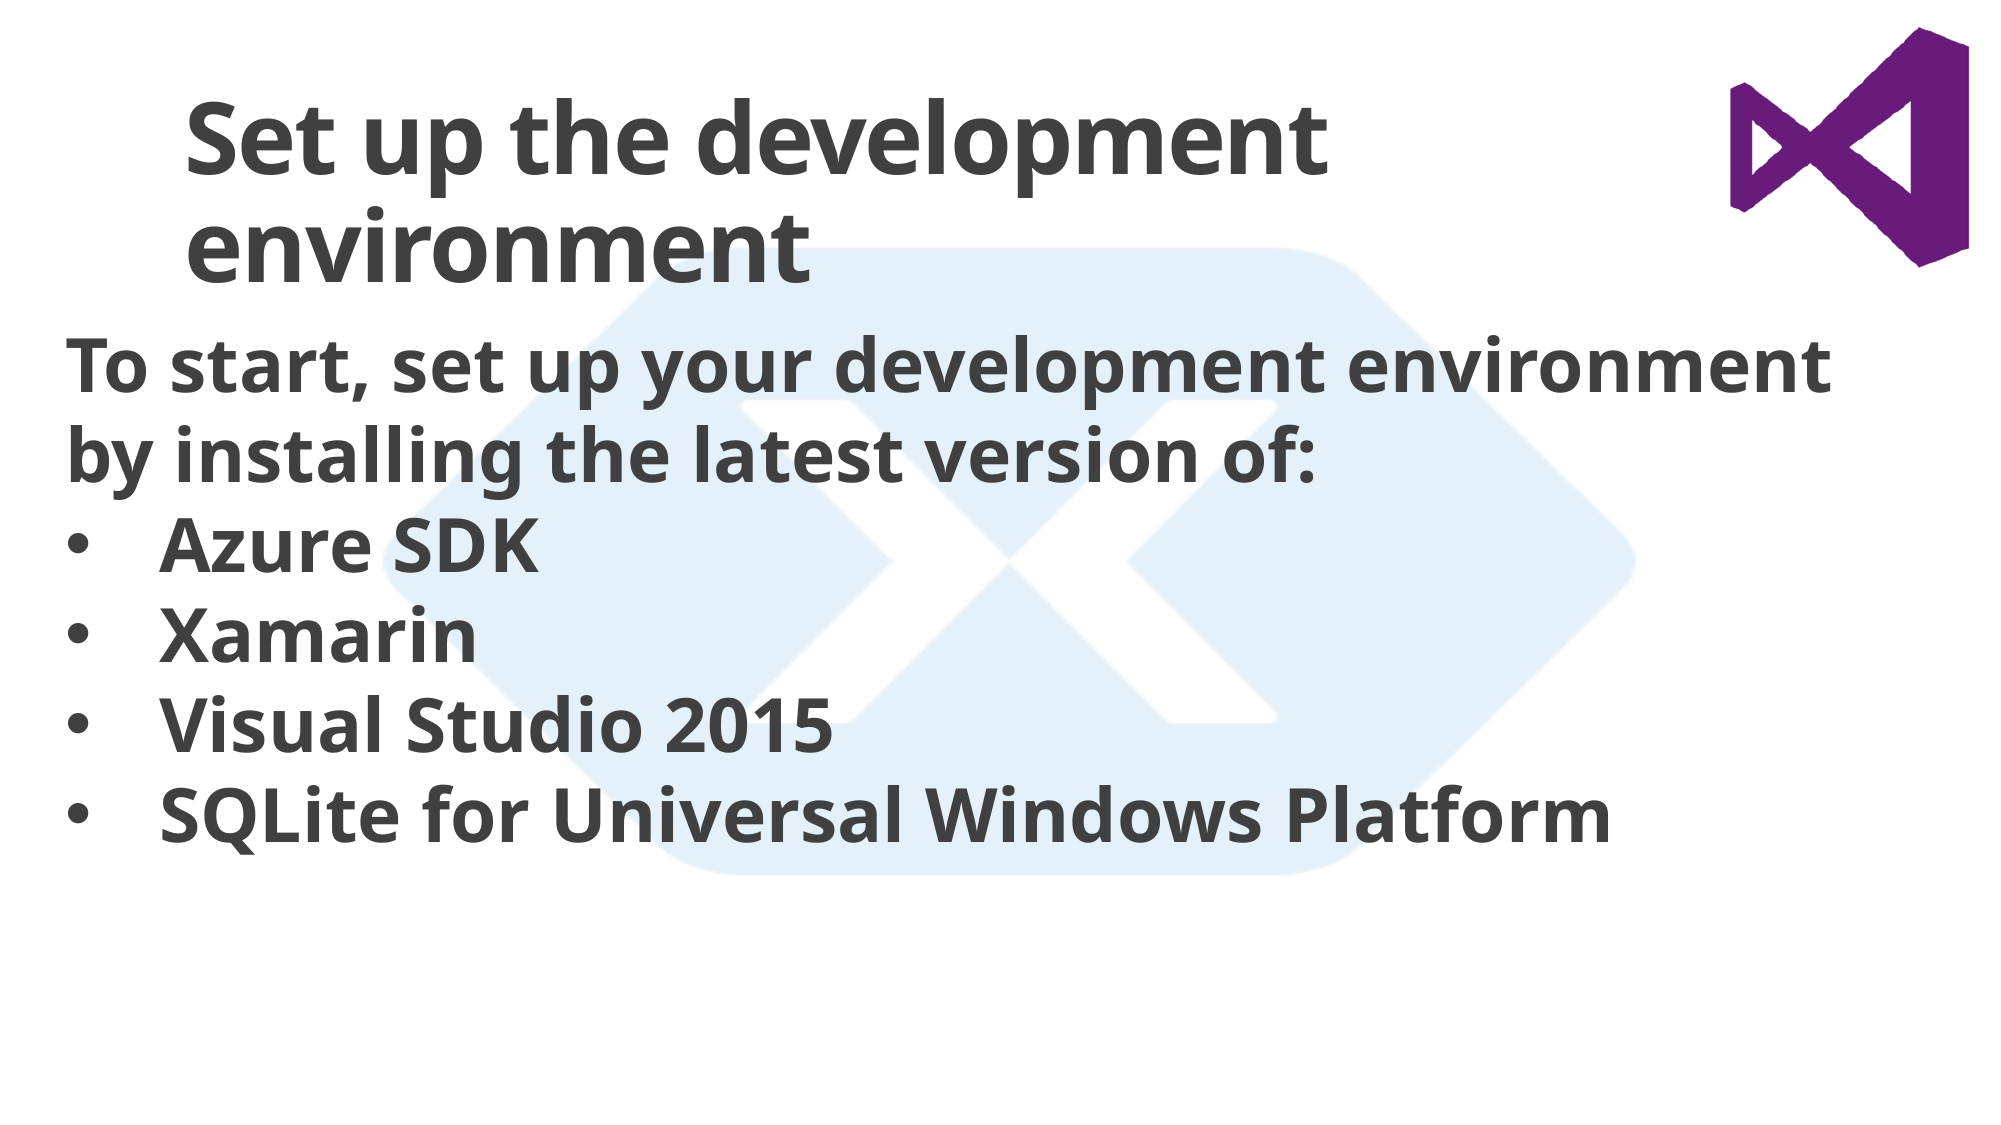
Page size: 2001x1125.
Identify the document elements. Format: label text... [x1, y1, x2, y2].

text_box To start, set up your development environment by installing the latest version of: Azure SDK Xamarin Visual Studio 2015 SQLite for Universal Windows Platform [35, 293, 1905, 882]
picture [1589, 0, 2000, 427]
text_box Set up the development environment [161, 73, 1589, 209]
